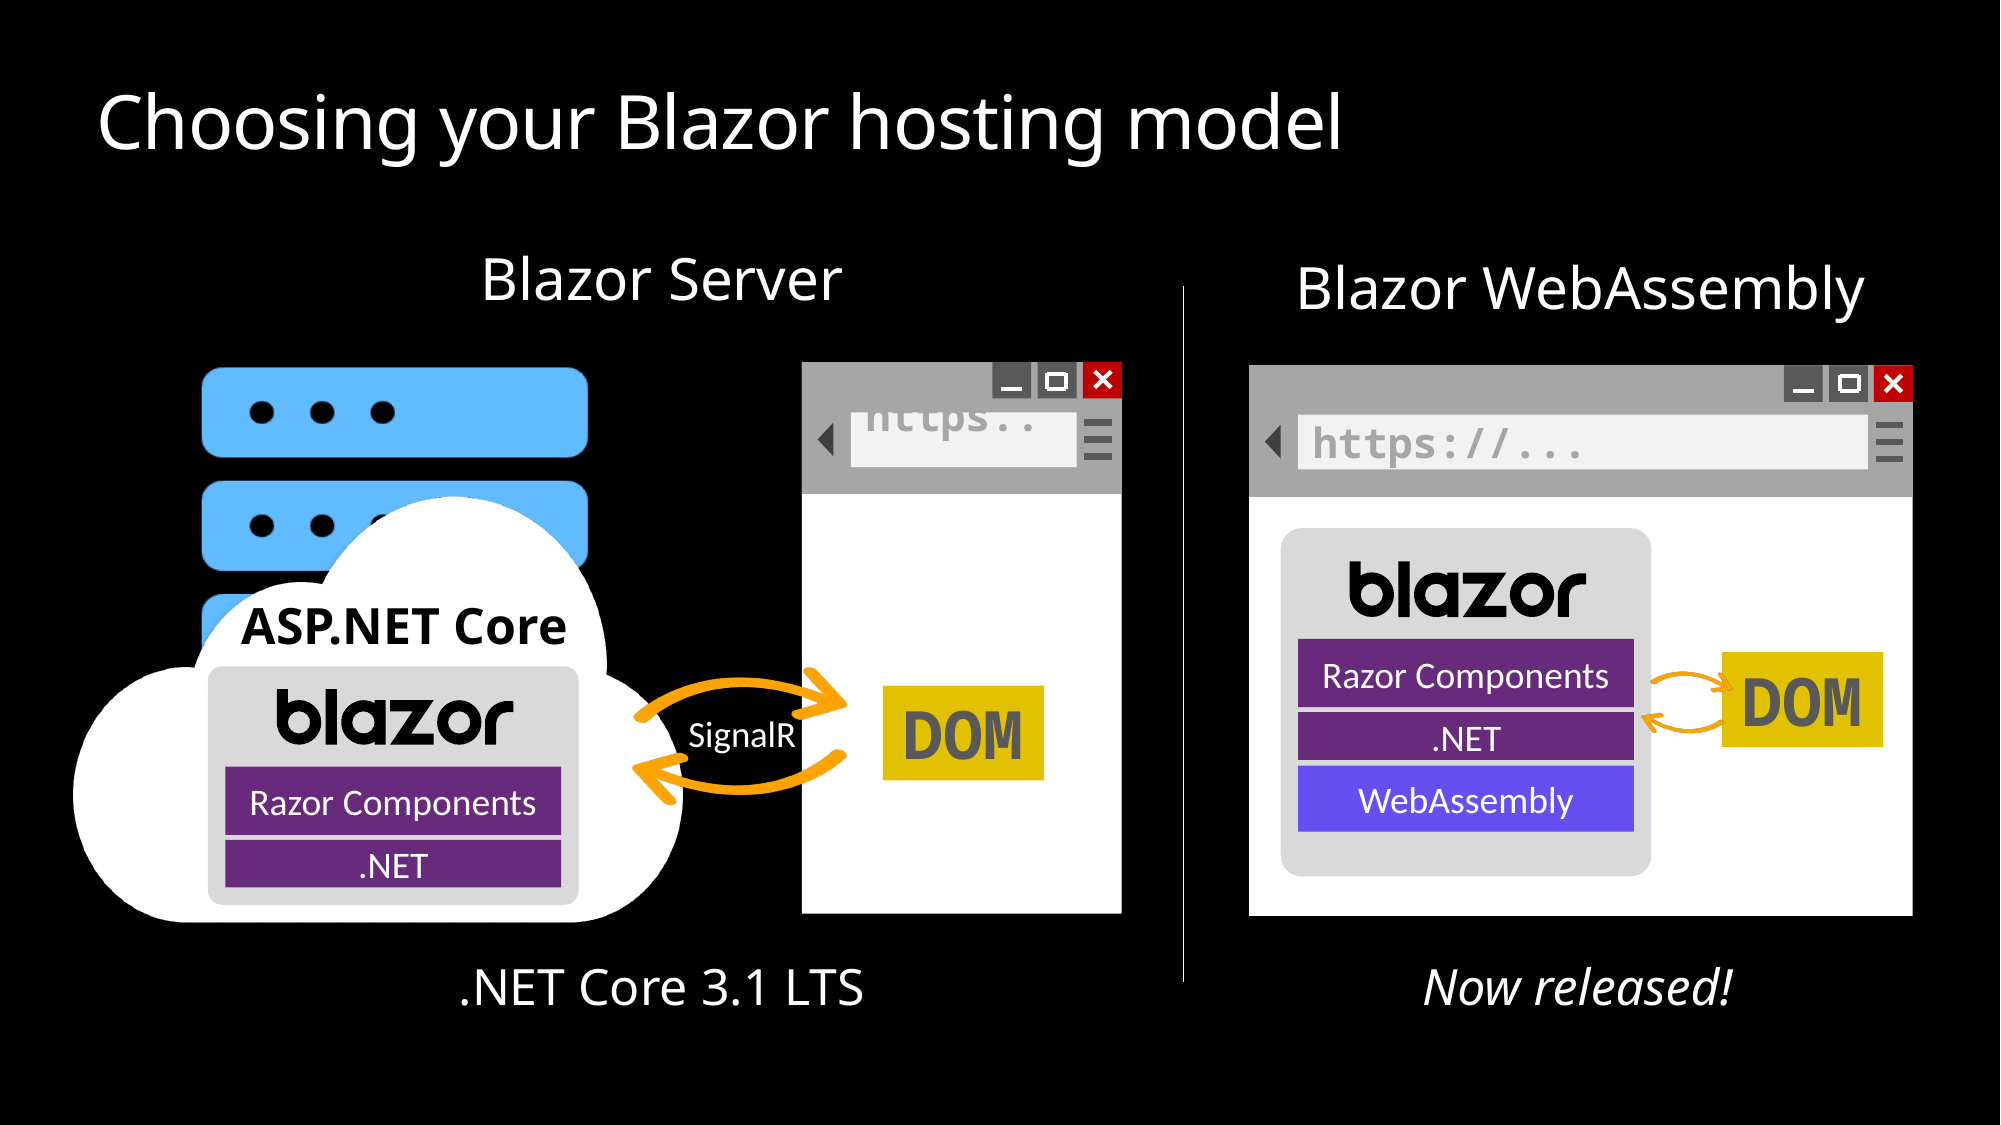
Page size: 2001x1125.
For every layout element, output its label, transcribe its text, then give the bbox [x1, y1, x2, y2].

text_box Now released! [1422, 955, 1733, 1016]
title Choosing your Blazor hosting model [96, 75, 1904, 166]
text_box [1248, 251, 1914, 917]
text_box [72, 241, 1123, 940]
text_box .NET Core 3.1 LTS [458, 955, 866, 1016]
